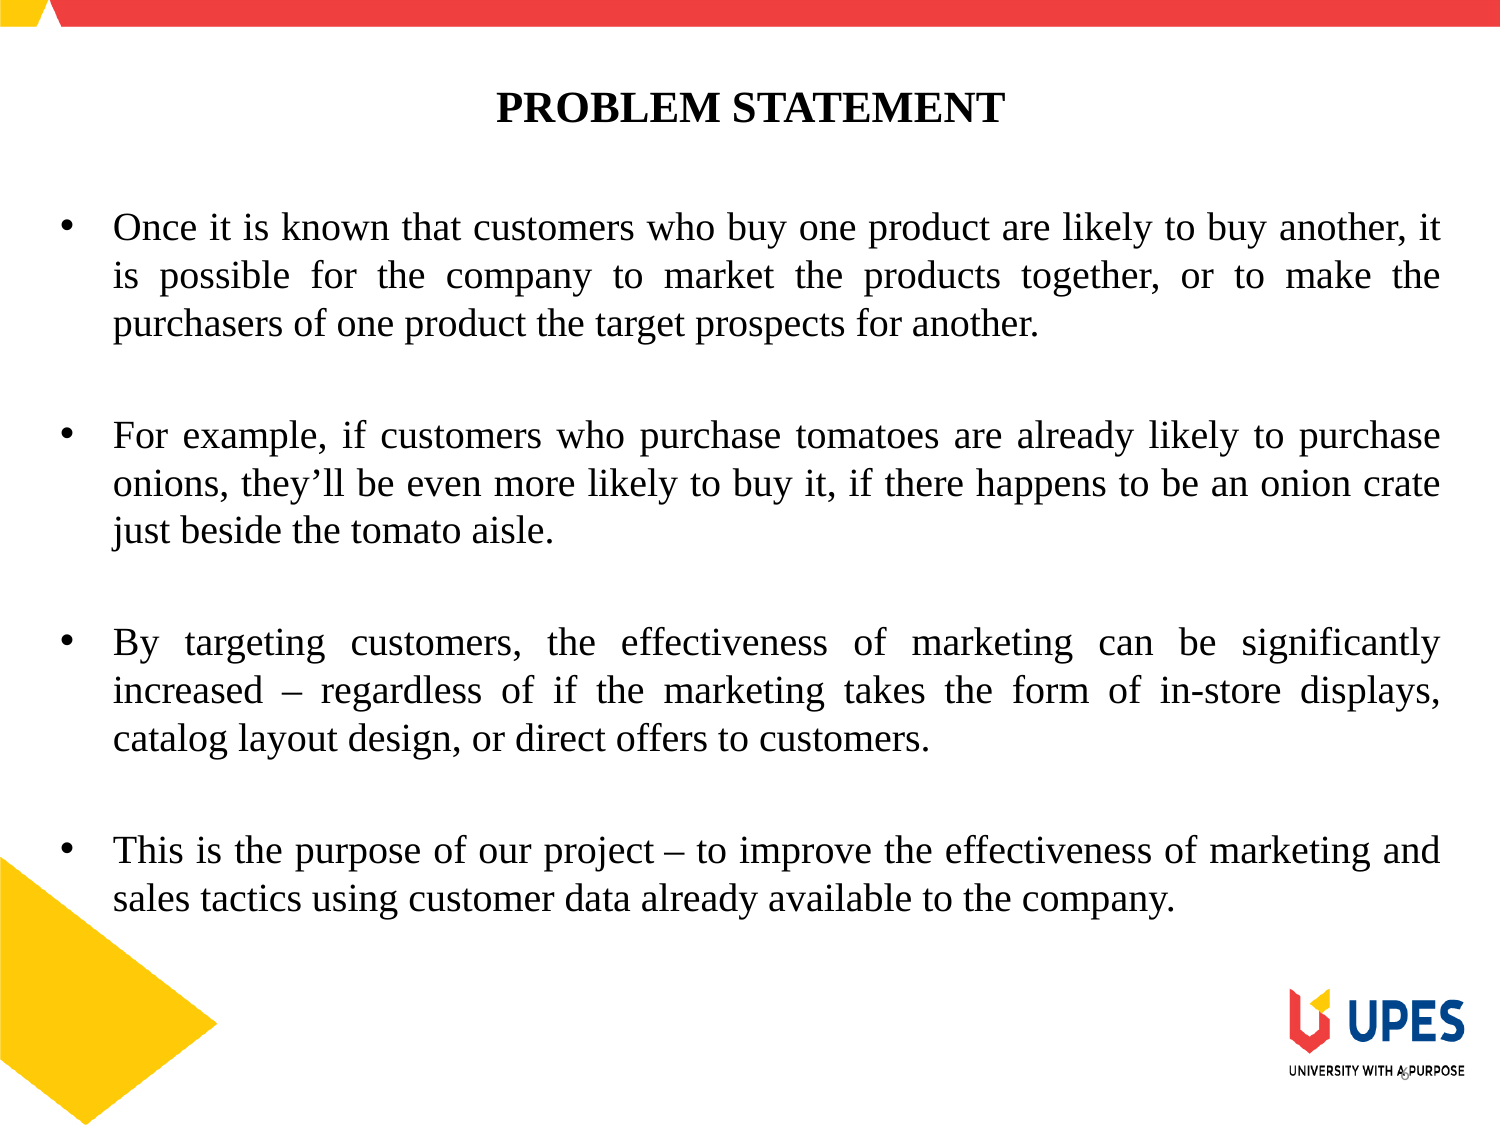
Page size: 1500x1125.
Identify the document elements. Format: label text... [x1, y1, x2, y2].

picture [0, 0, 1500, 1125]
title PROBLEM STATEMENT [303, 70, 1199, 192]
subtitle Once it is known that customers who buy one product are likely to buy another, it is possible for the company to market the products together, or to make the purchasers of one product the target prospects for another. For example, if customers who purchase tomatoes are already likely to purchase onions, they’ll be even more likely to buy it, if there happens to be an onion crate just beside the tomato aisle. By targeting customers, the effectiveness of marketing can be significantly increased – regardless of if the marketing takes the form of in-store displays, catalog layout design, or direct offers to customers. This is the purpose of our project – to improve the effectiveness of marketing and sales tactics using customer data already available to the company. [45, 192, 1458, 937]
slide_number 6 [1074, 1042, 1425, 1103]
